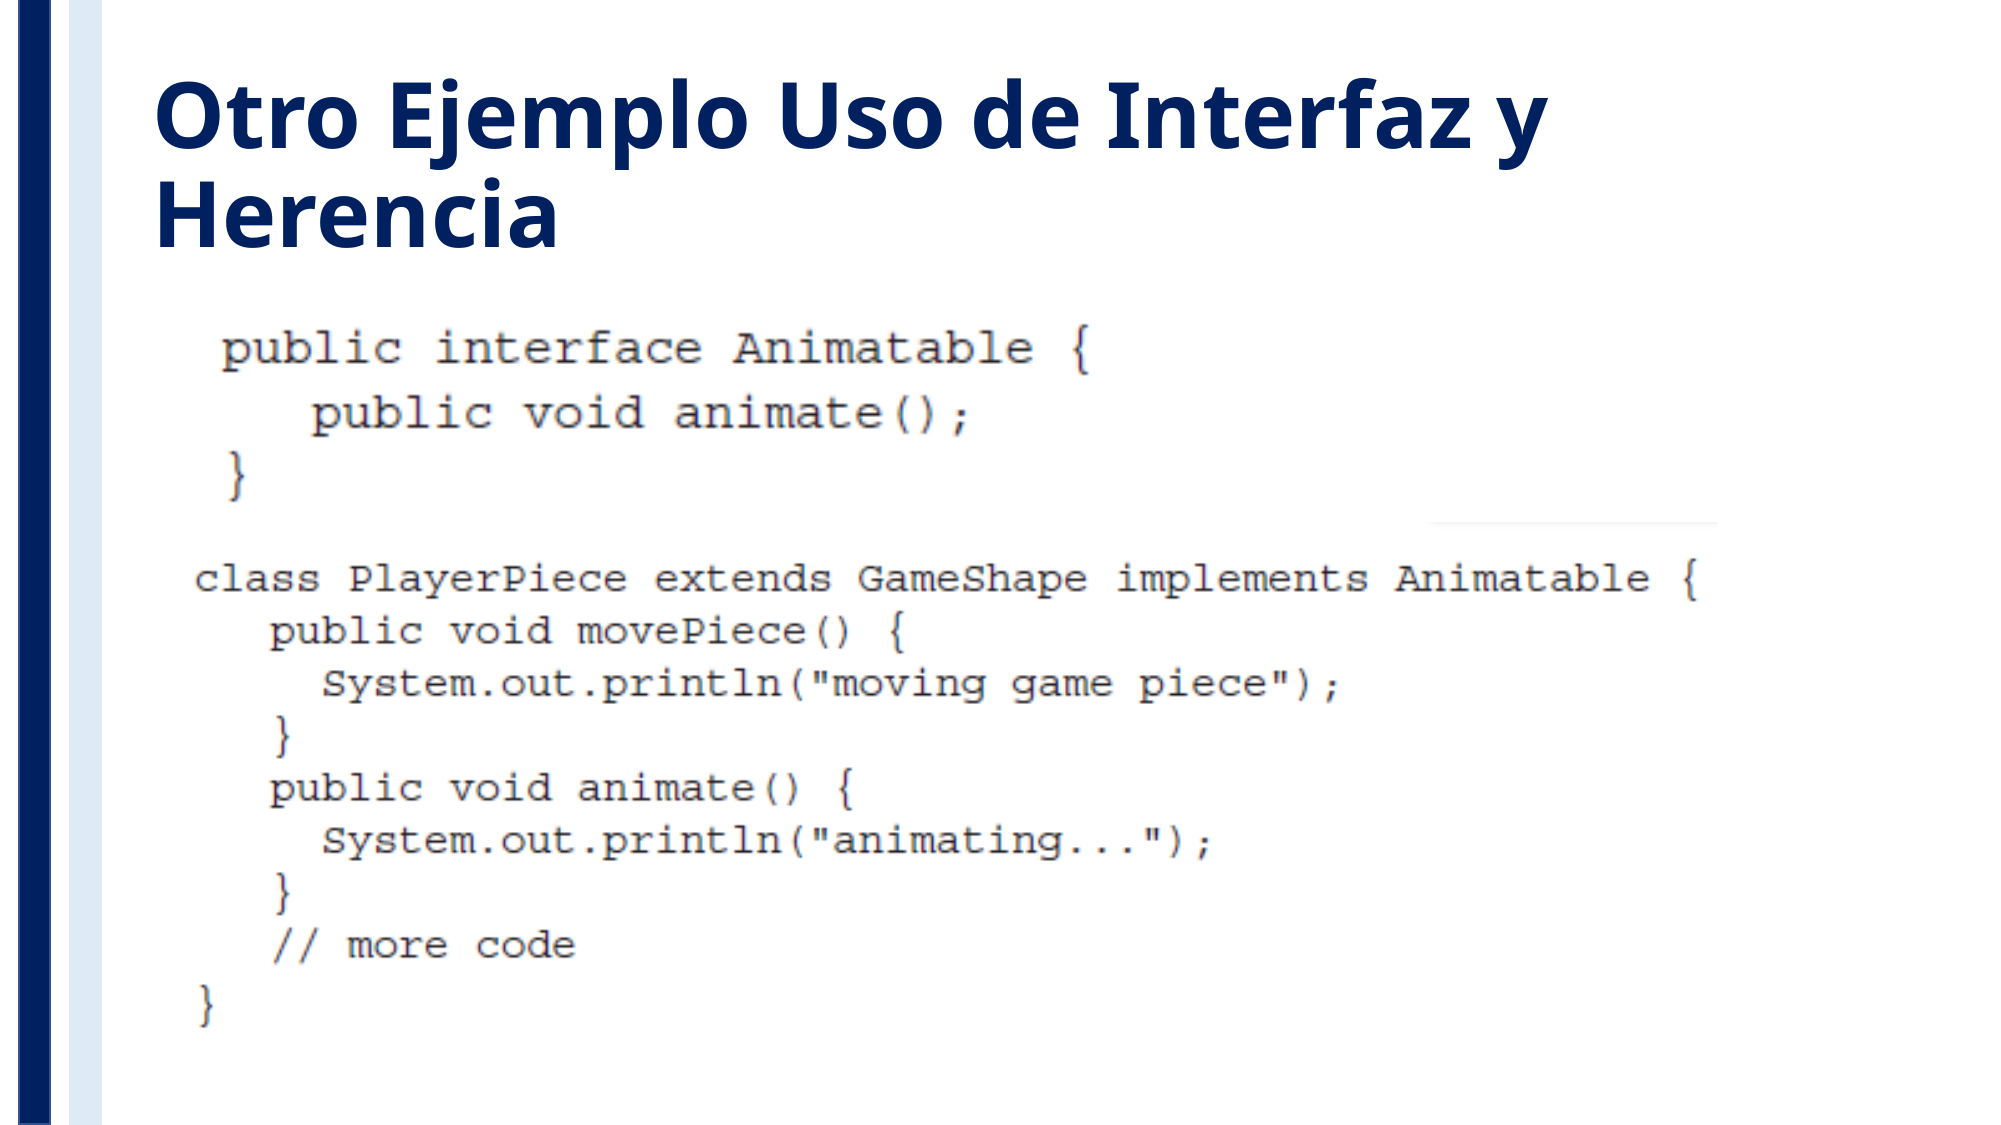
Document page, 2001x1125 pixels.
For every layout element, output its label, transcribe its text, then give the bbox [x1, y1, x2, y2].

title Otro Ejemplo Uso de Interfaz y Herencia [137, 59, 1863, 278]
picture [163, 302, 1718, 1043]
